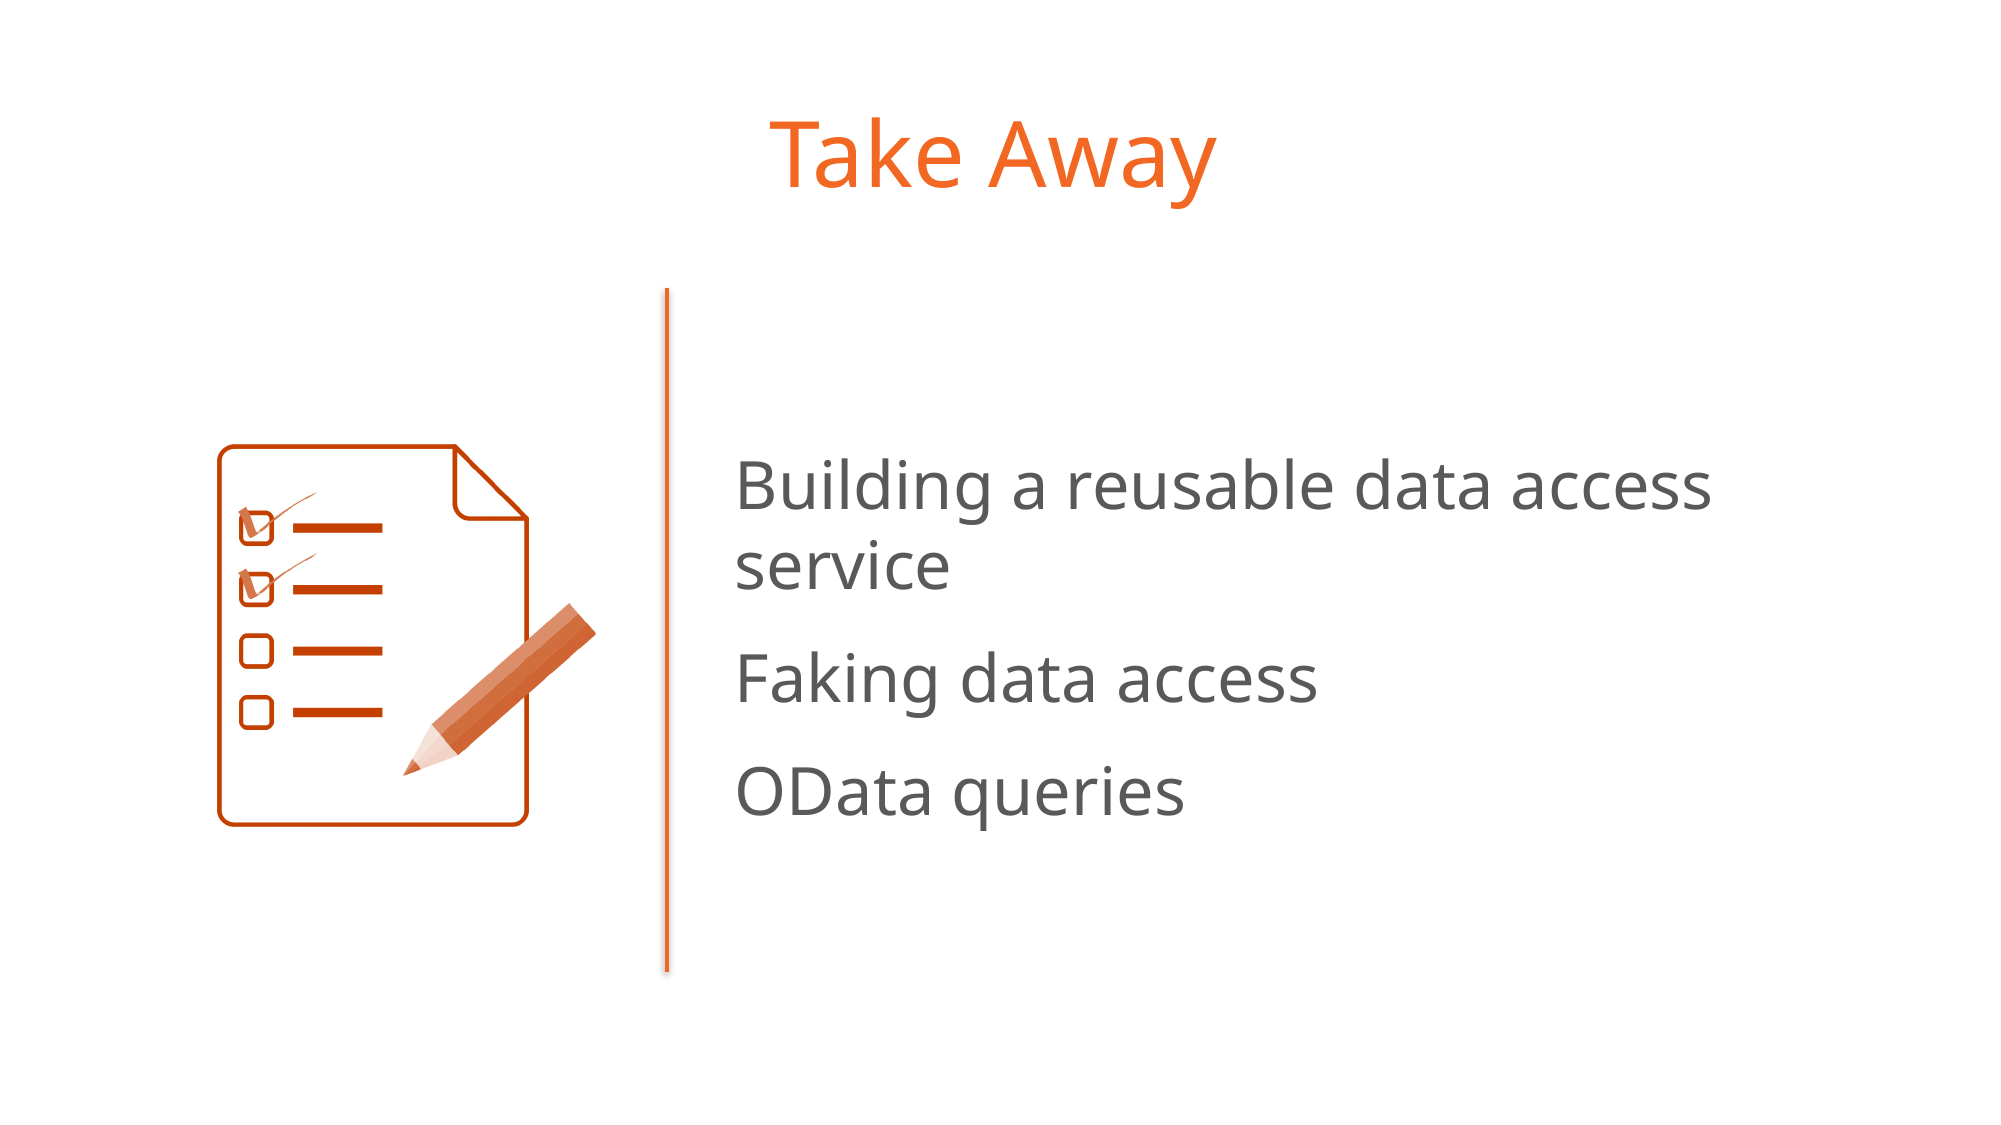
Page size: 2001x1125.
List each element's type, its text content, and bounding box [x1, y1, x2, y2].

title Take Away [99, 30, 1903, 289]
list Building a reusable data access service Faking data access OData queries [734, 299, 1899, 973]
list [217, 444, 596, 828]
